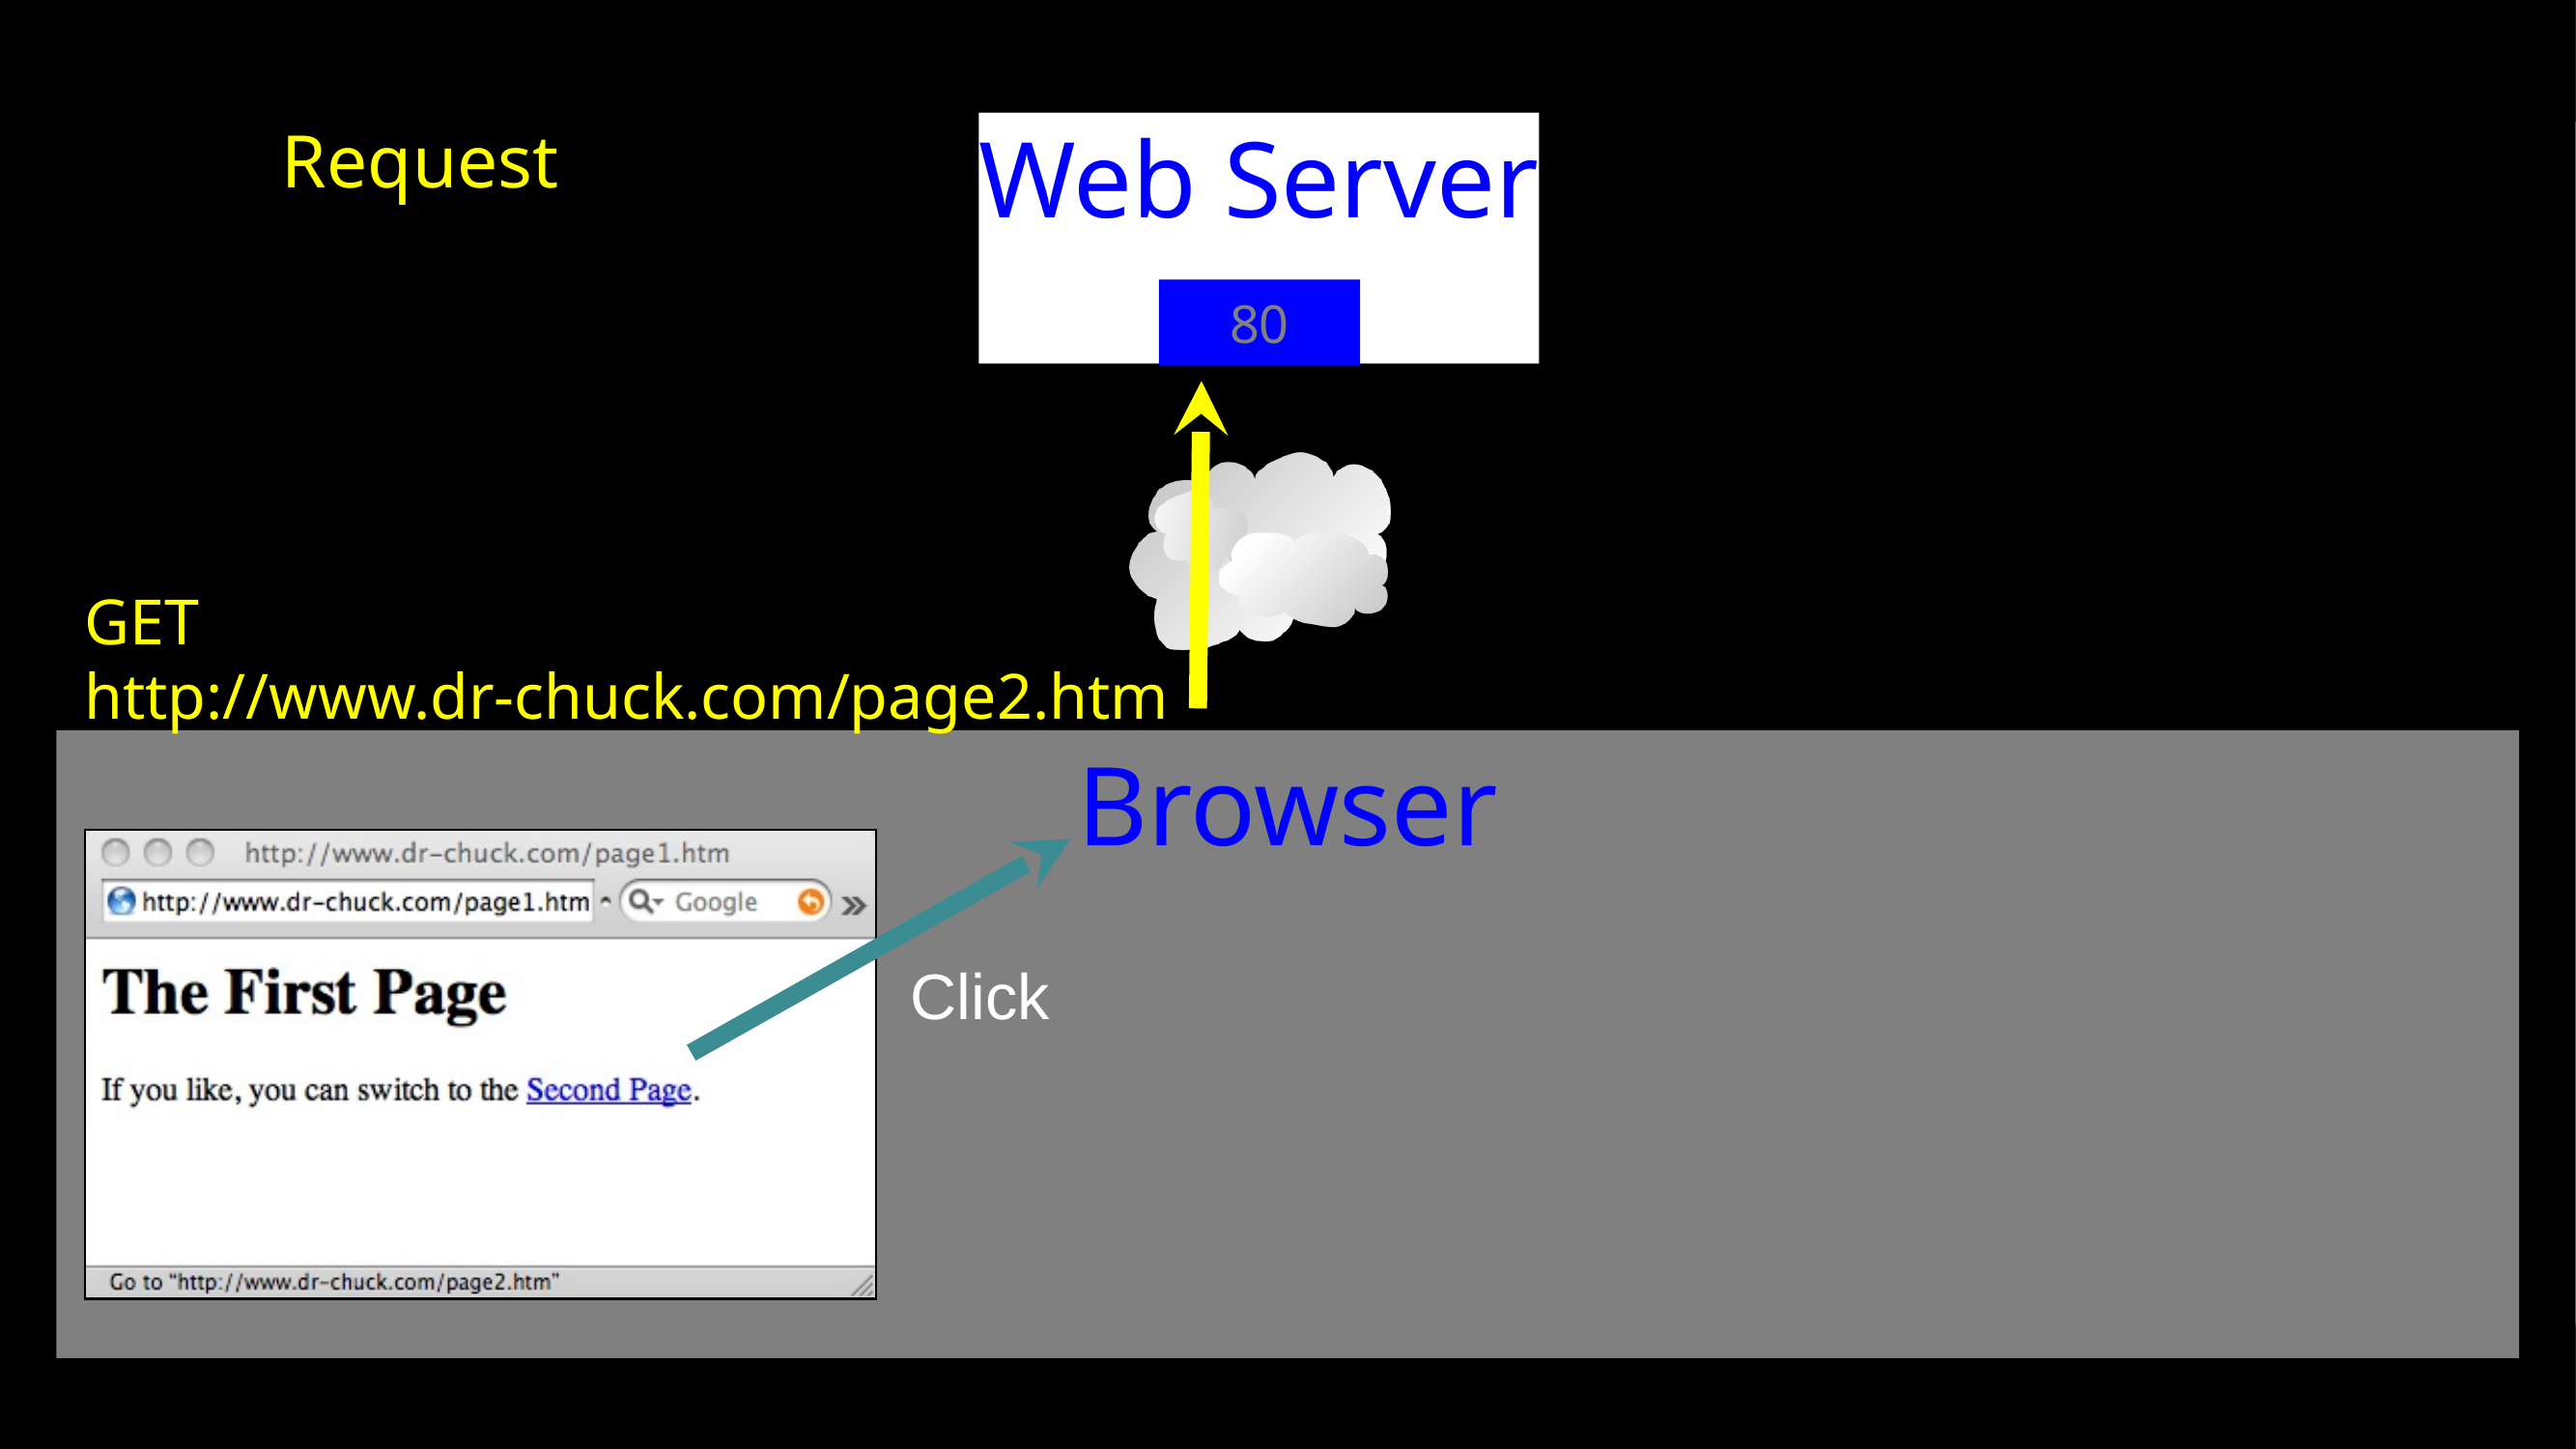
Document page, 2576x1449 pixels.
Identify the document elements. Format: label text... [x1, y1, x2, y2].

text_box [1057, 838, 1071, 850]
picture [86, 830, 876, 1298]
text_box GET http://www.dr-chuck.com/page2.htm [84, 613, 1192, 700]
text_box Click [895, 947, 1064, 1039]
text_box 80 [1158, 279, 1361, 366]
text_box Web Server [978, 112, 1540, 364]
text_box Request [268, 108, 574, 211]
text_box Browser [56, 730, 2520, 1358]
text_box [1195, 381, 1208, 393]
picture [1129, 451, 1391, 650]
